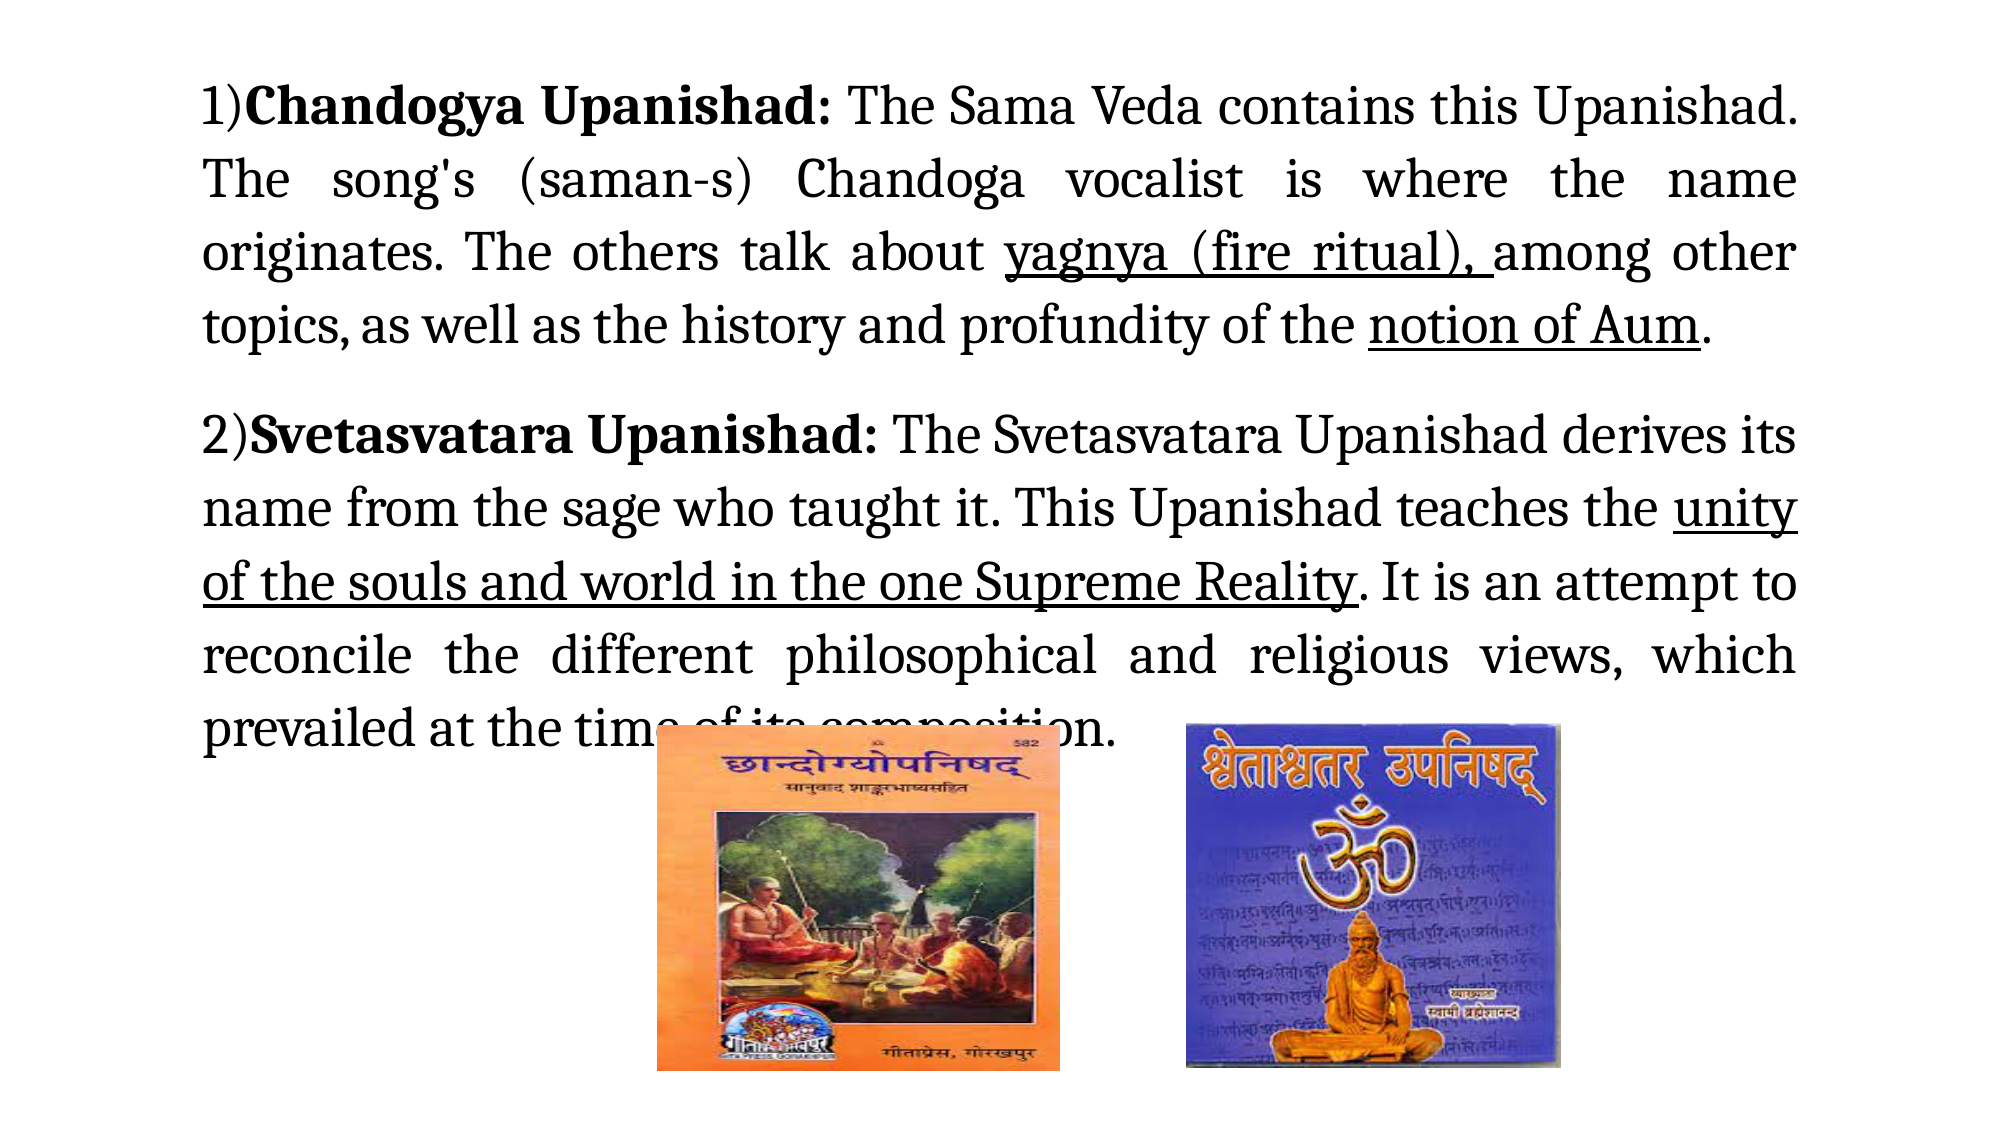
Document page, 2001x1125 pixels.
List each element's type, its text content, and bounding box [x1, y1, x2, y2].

picture [1185, 723, 1561, 1068]
list 1)Chandogya Upanishad: The Sama Veda contains this Upanishad. The song's (saman-s) Chandoga vocalist is where the name originates. The others talk about yagnya (fire ritual), among other topics, as well as the history and profundity of the notion of Aum. 2)Svetasvatara Upanishad: The Svetasvatara Upanishad derives its name from the sage who taught it. This Upanishad teaches the unity of the souls and world in the one Supreme Reality. It is an attempt to reconcile the different philosophical and religious views, which prevailed at the time of its composition. [187, 54, 1813, 777]
picture [657, 725, 1060, 1071]
